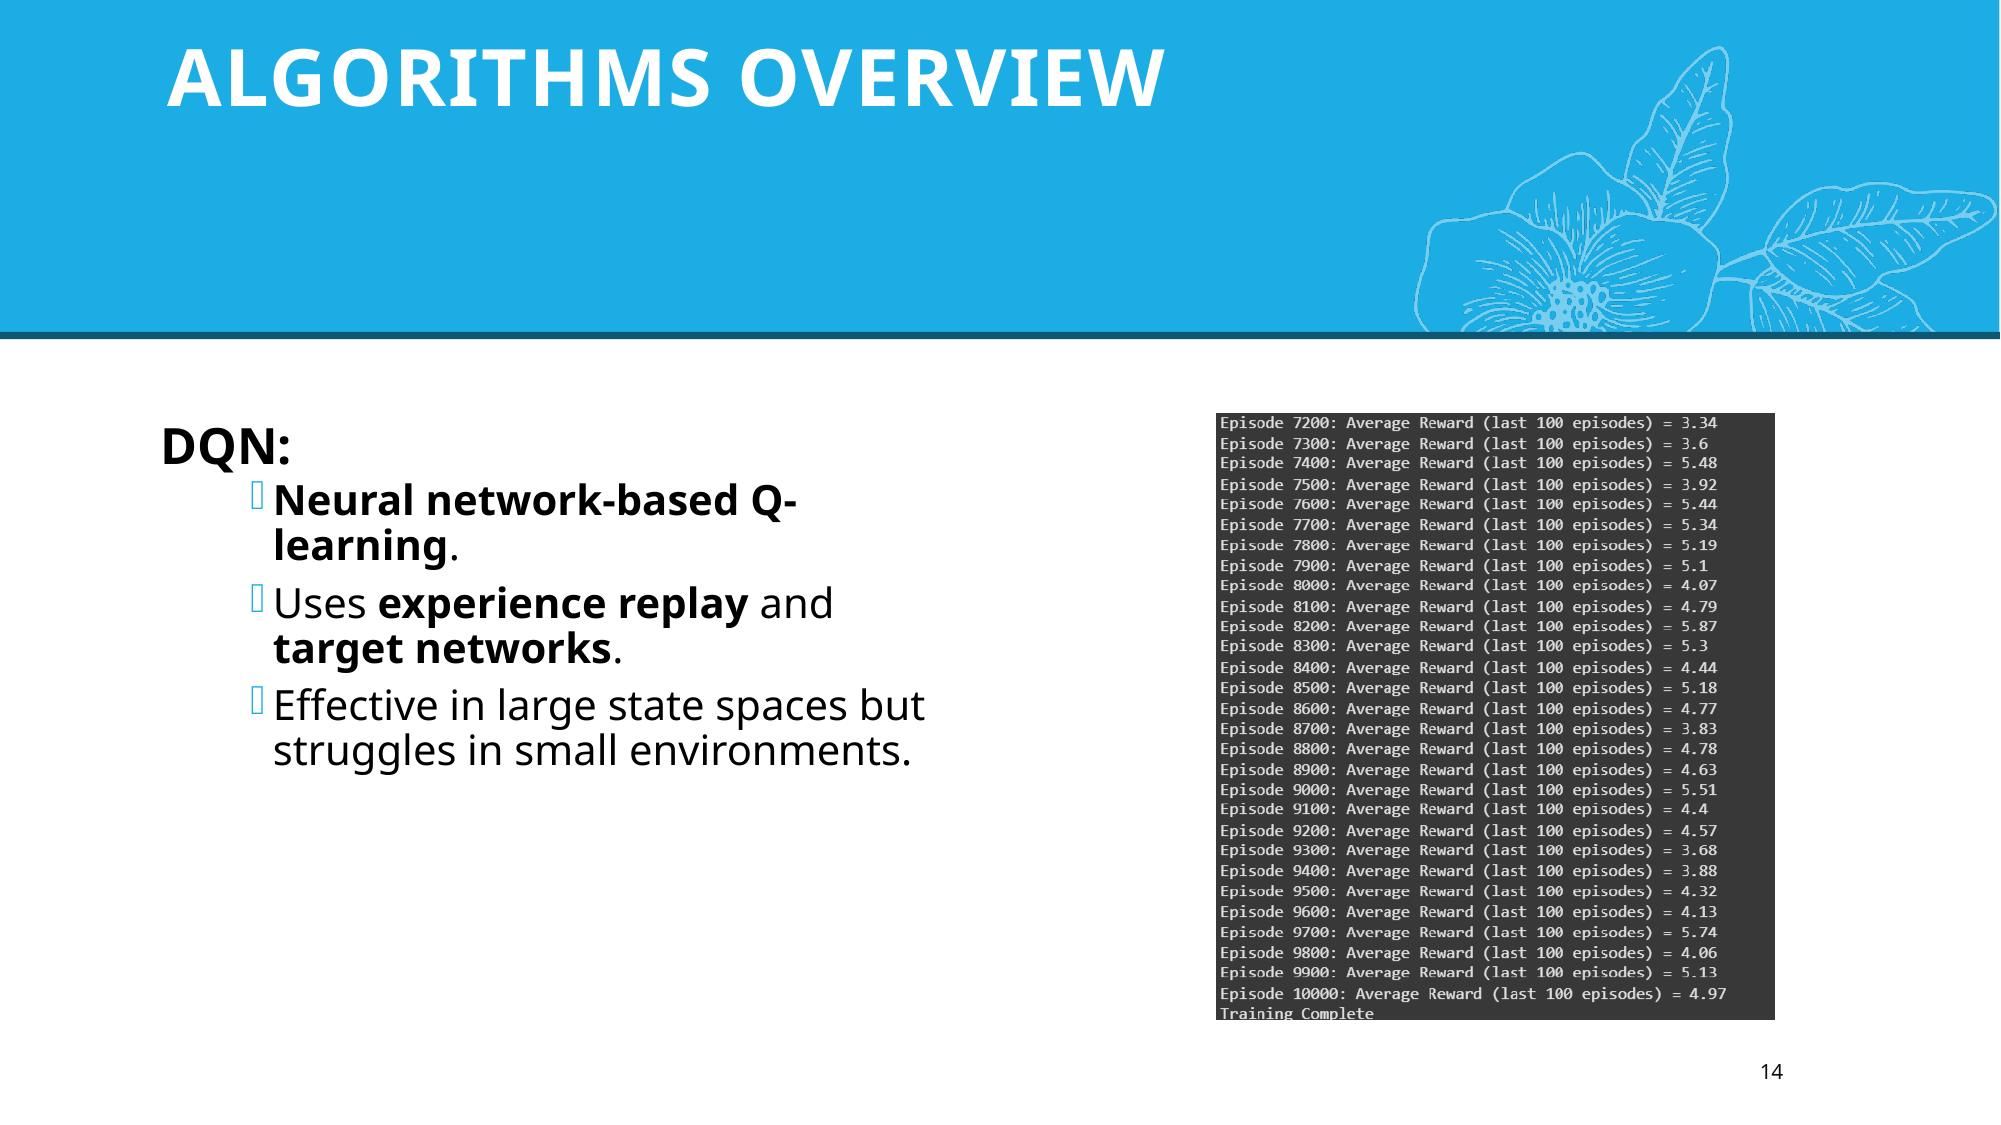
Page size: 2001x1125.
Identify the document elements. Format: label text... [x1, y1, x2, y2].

title Algorithms Overview [153, 37, 1716, 300]
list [1216, 413, 1775, 1021]
picture [1389, 21, 2001, 336]
list DQN: Neural network-based Q-learning. Uses experience replay and target networks. Effective in large state spaces but struggles in small environments. [153, 413, 951, 1020]
slide_number 14 [1744, 1042, 1874, 1103]
